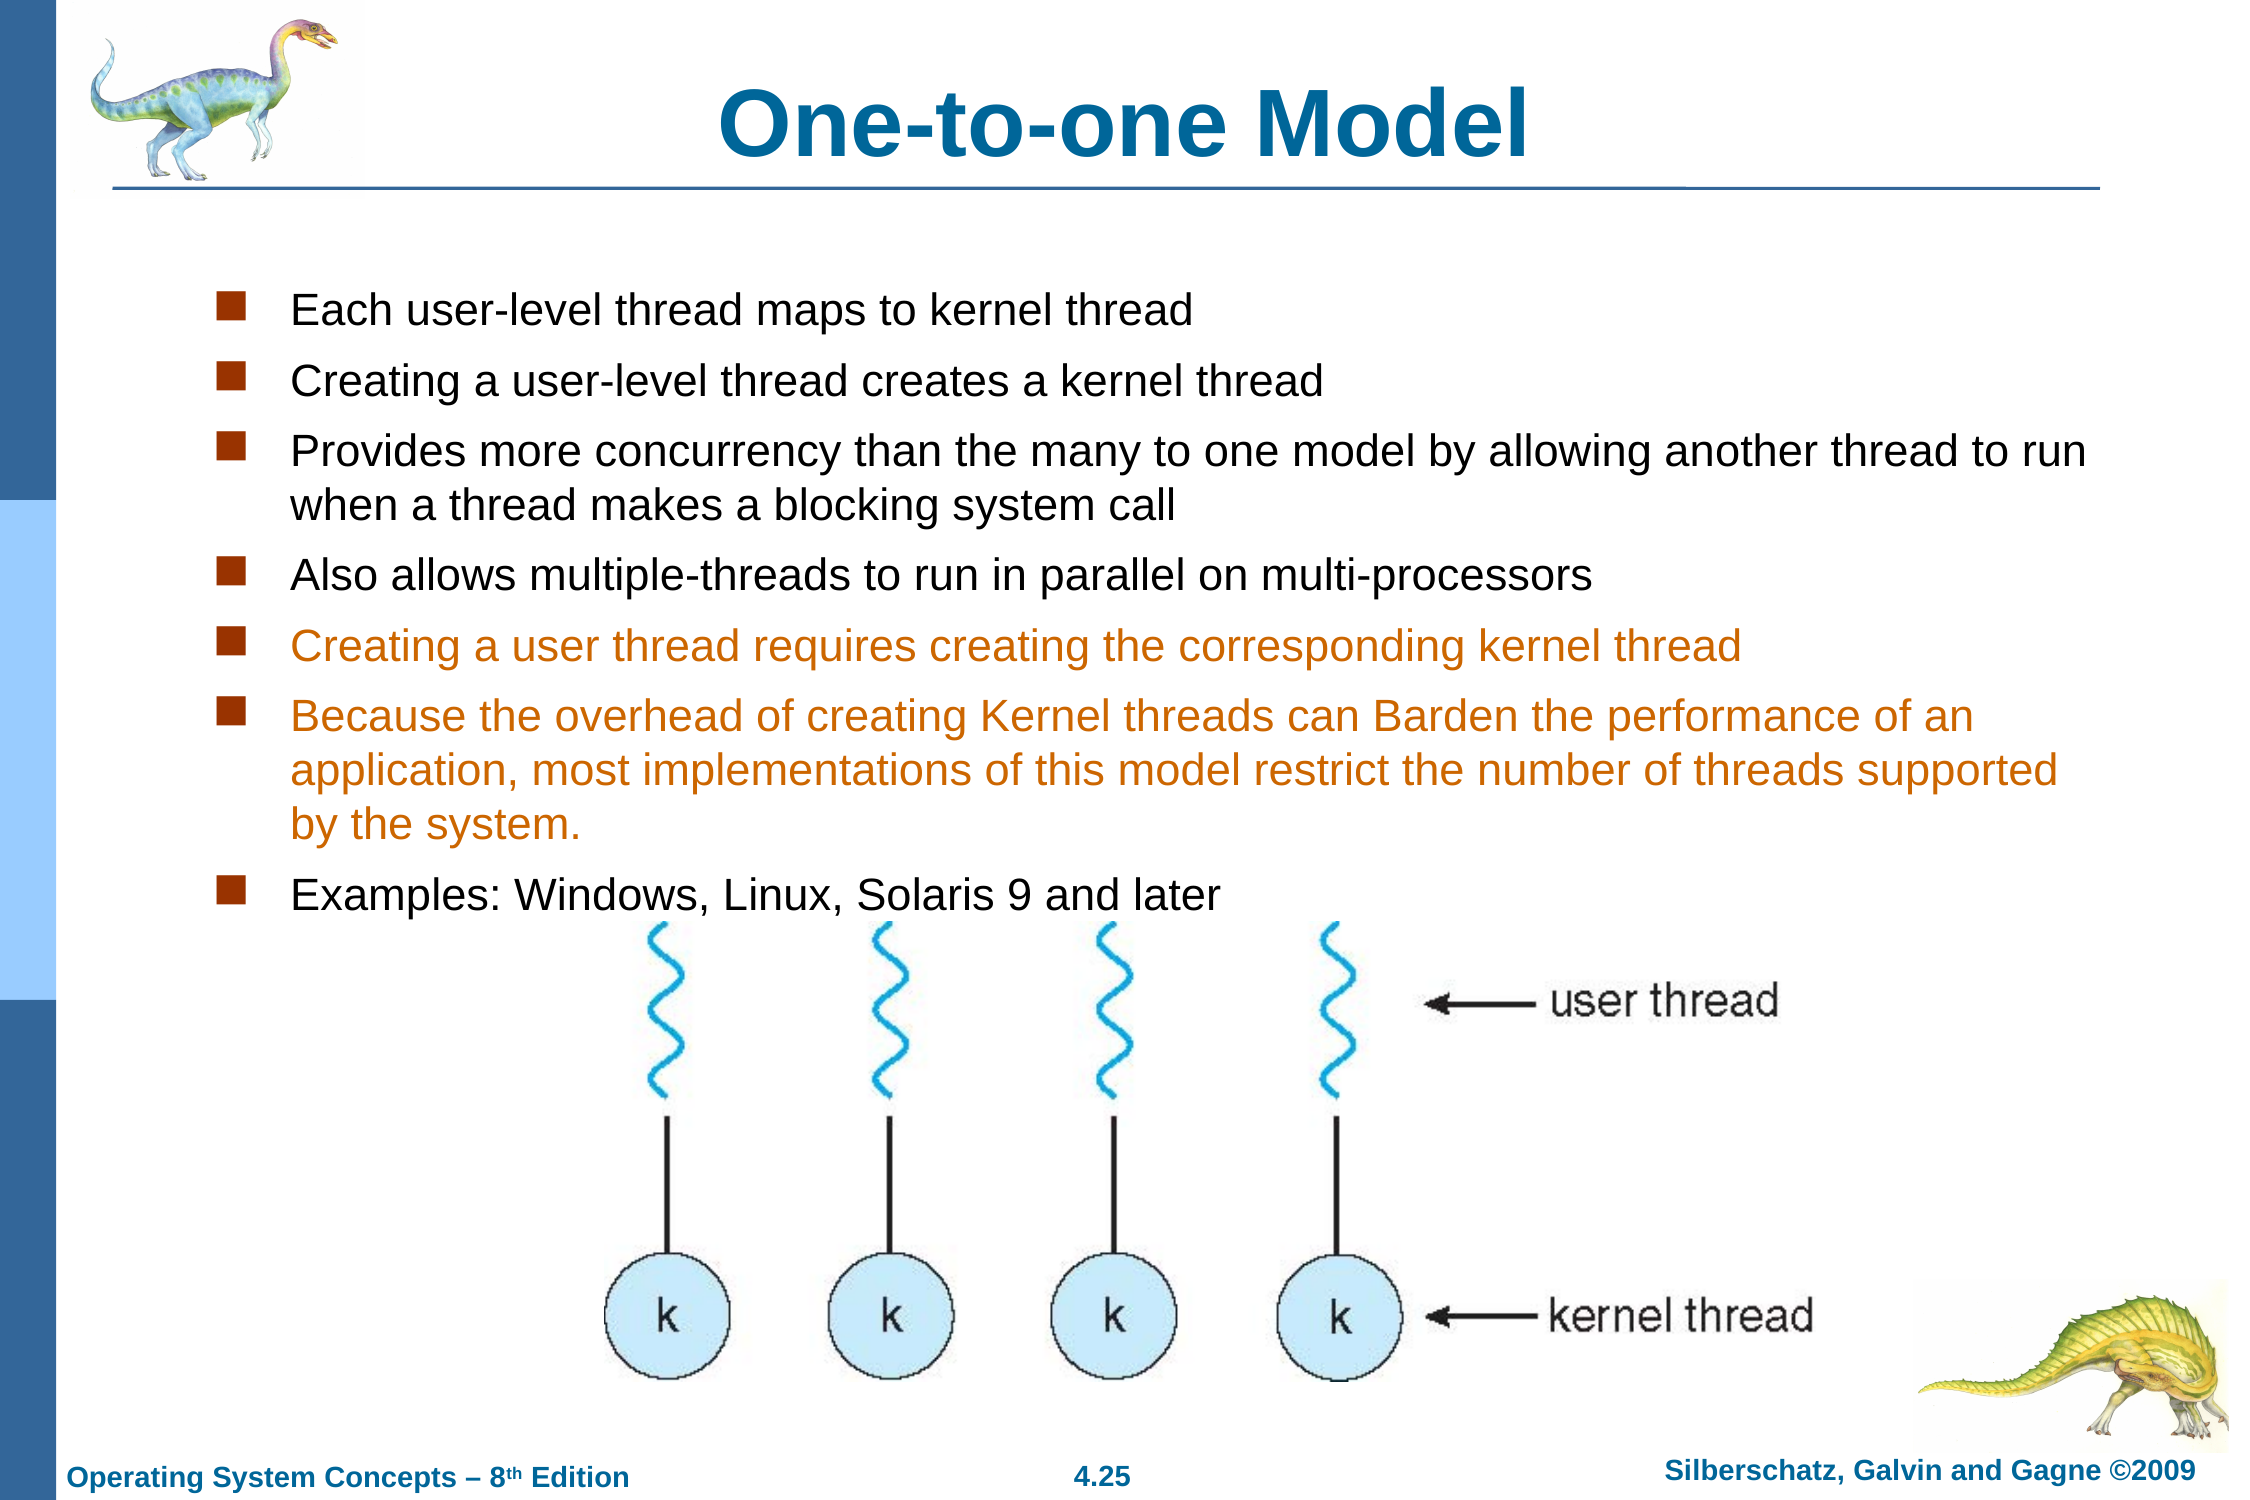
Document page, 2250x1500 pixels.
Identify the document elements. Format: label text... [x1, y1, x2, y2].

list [604, 921, 1816, 1382]
picture [1913, 1279, 2229, 1453]
picture [70, 0, 365, 199]
title One-to-one Model [112, 60, 2138, 187]
list Each user-level thread maps to kernel thread Creating a user-level thread creates a kernel thread Provides more concurrency than the many to one model by allowing another thread to run when a thread makes a blocking system call Also allows multiple-threads to run in parallel on multi-processors Creating a user thread requires creating the corresponding kernel thread Because the overhead of creating Kernel threads can Barden the performance of an application, most implementations of this model restrict the number of threads supported by the system. Examples: Windows, Linux, Solaris 9 and later [198, 269, 2138, 938]
